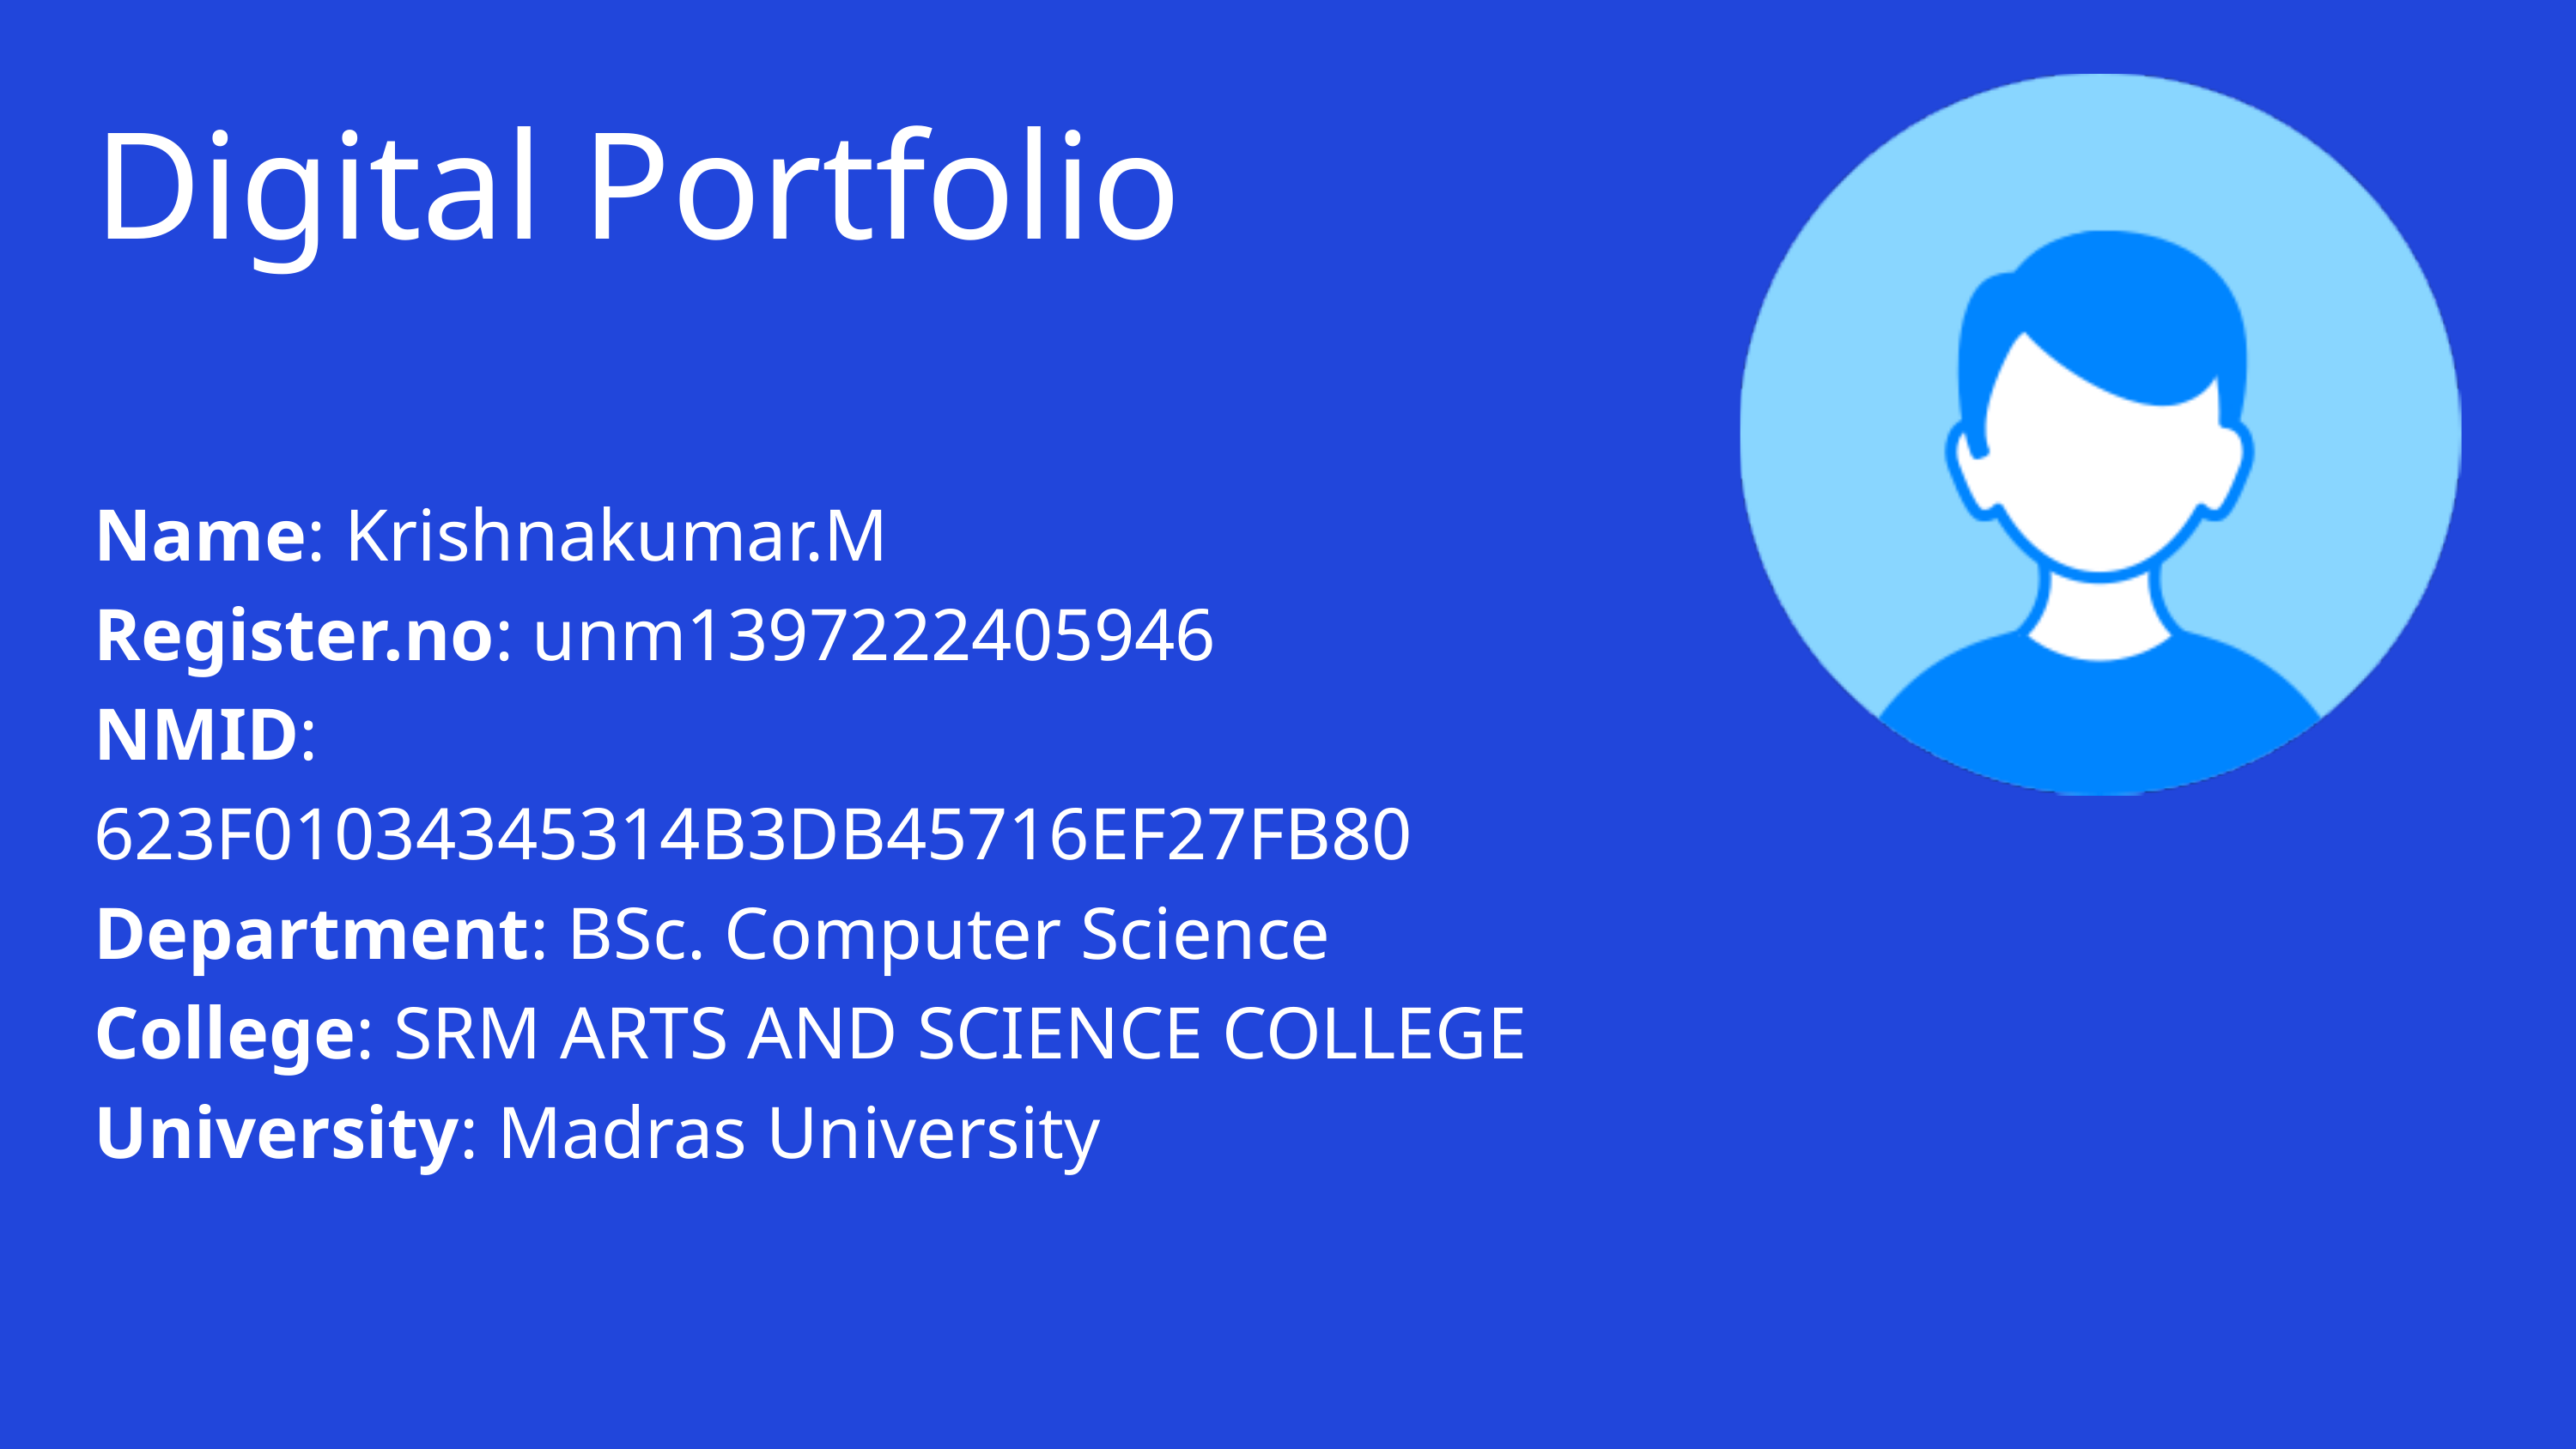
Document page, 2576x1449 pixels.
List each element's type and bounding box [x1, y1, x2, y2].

text_box [1740, 74, 2462, 796]
text_box [94, 202, 1669, 1065]
text_box [94, 98, 1341, 202]
